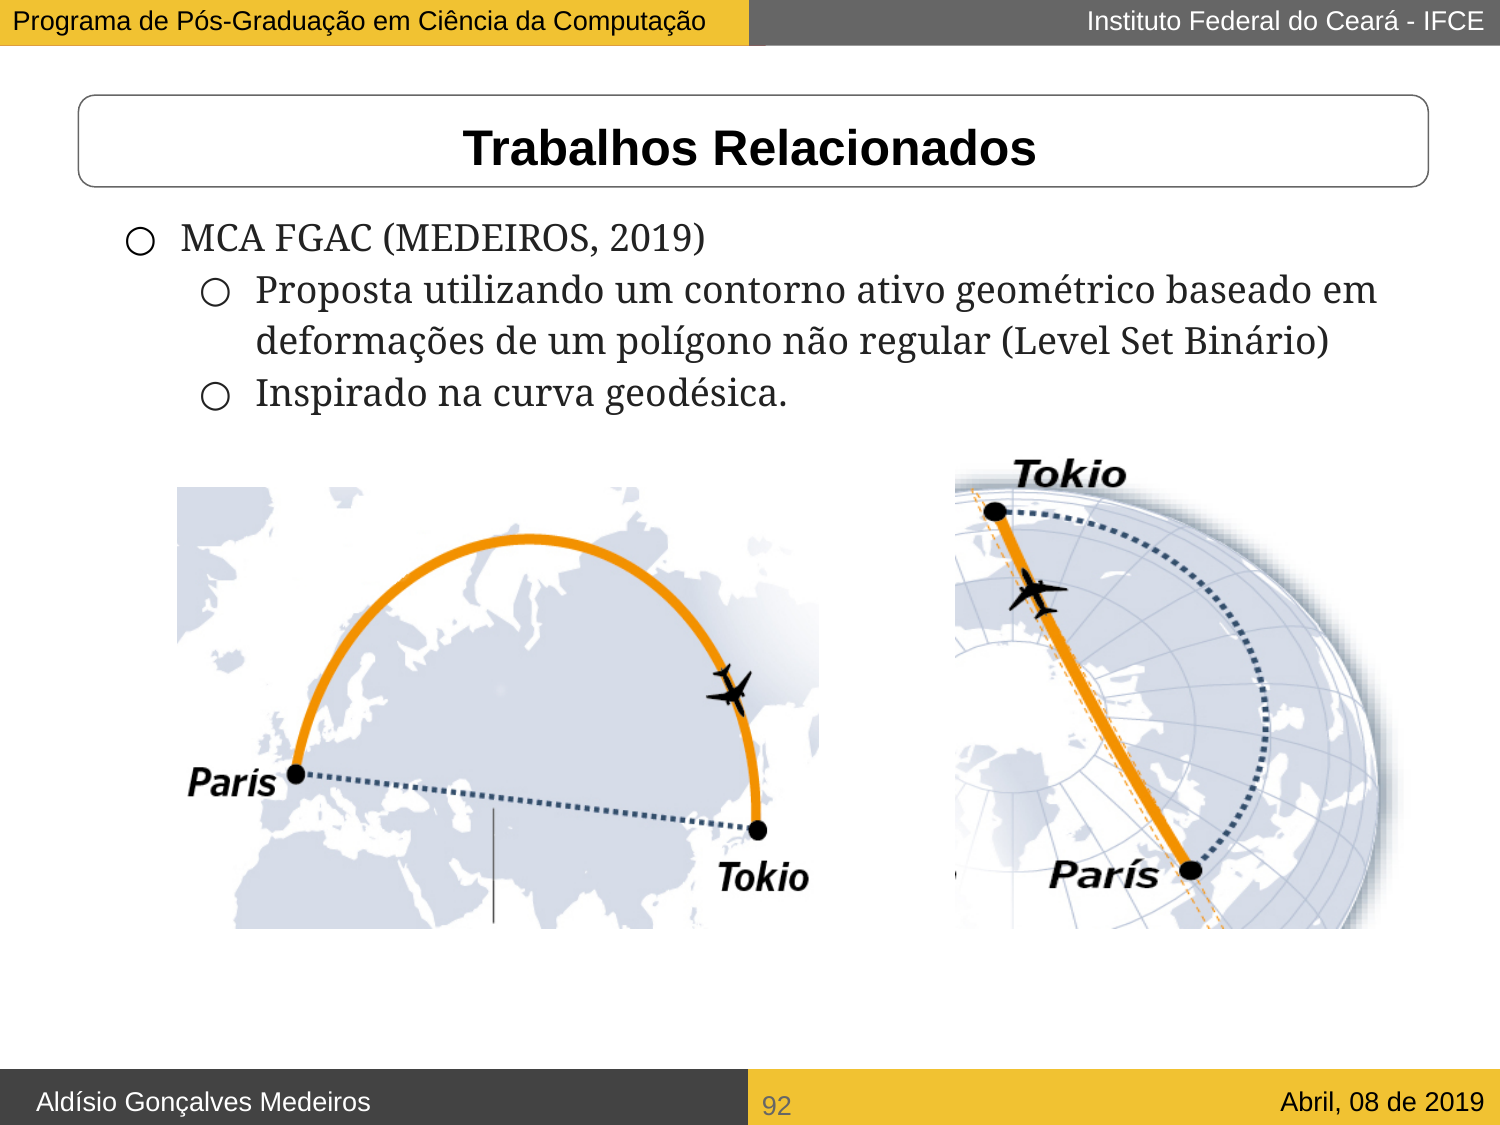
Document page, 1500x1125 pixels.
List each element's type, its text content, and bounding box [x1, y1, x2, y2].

picture [177, 487, 819, 930]
text_box <number> [731, 1061, 822, 1125]
picture [955, 437, 1411, 930]
text_box MCA FGAC (MEDEIROS, 2019) Proposta utilizando um contorno ativo geométrico baseado em deformações de um polígono não regular (Level Set Binário) Inspirado na curva geodésica. [90, 192, 1443, 511]
text_box Trabalhos Relacionados [257, 99, 1243, 192]
